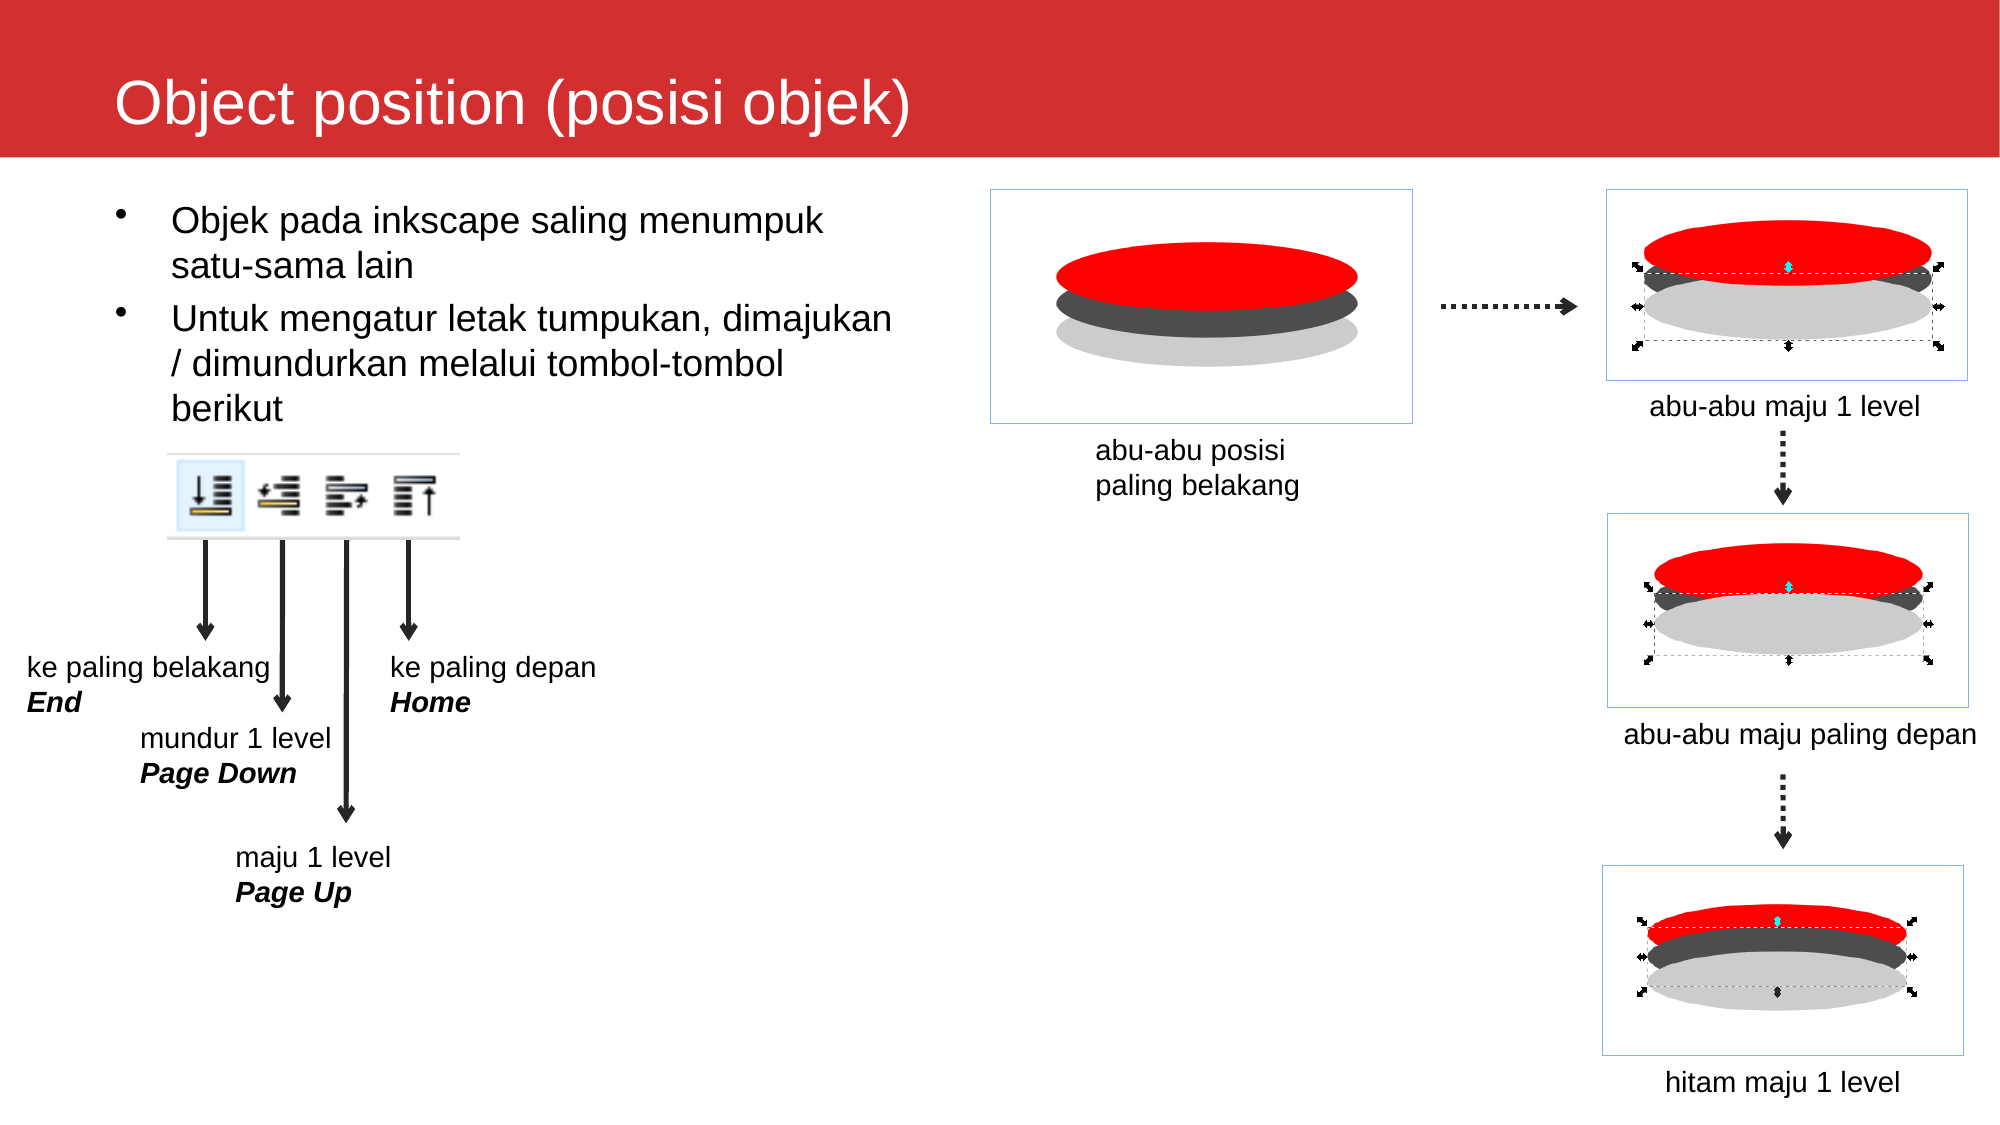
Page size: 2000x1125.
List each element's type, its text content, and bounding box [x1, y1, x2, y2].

picture [990, 189, 1413, 424]
title Object position (posisi objek) [99, 44, 1900, 155]
picture [1607, 513, 1969, 708]
text_box ke paling depan Home [375, 640, 612, 726]
text_box abu-abu posisi paling belakang [1080, 424, 1324, 509]
text_box mundur 1 level Page Down [125, 712, 343, 798]
text_box abu-abu maju paling depan [1607, 707, 1995, 758]
picture [1606, 189, 1968, 381]
text_box abu-abu maju 1 level [1602, 380, 1969, 431]
text_box maju 1 level Page Up [220, 830, 407, 916]
text_box hitam maju 1 level [1602, 1056, 1964, 1106]
picture [167, 453, 460, 541]
picture [1602, 865, 1964, 1056]
text_box ke paling belakang End [12, 640, 281, 726]
list Objek pada inkscape saling menumpuk satu-sama lain Untuk mengatur letak tumpukan, dimajukan / dimundurkan melalui tombol-tombol berikut [99, 188, 911, 1006]
